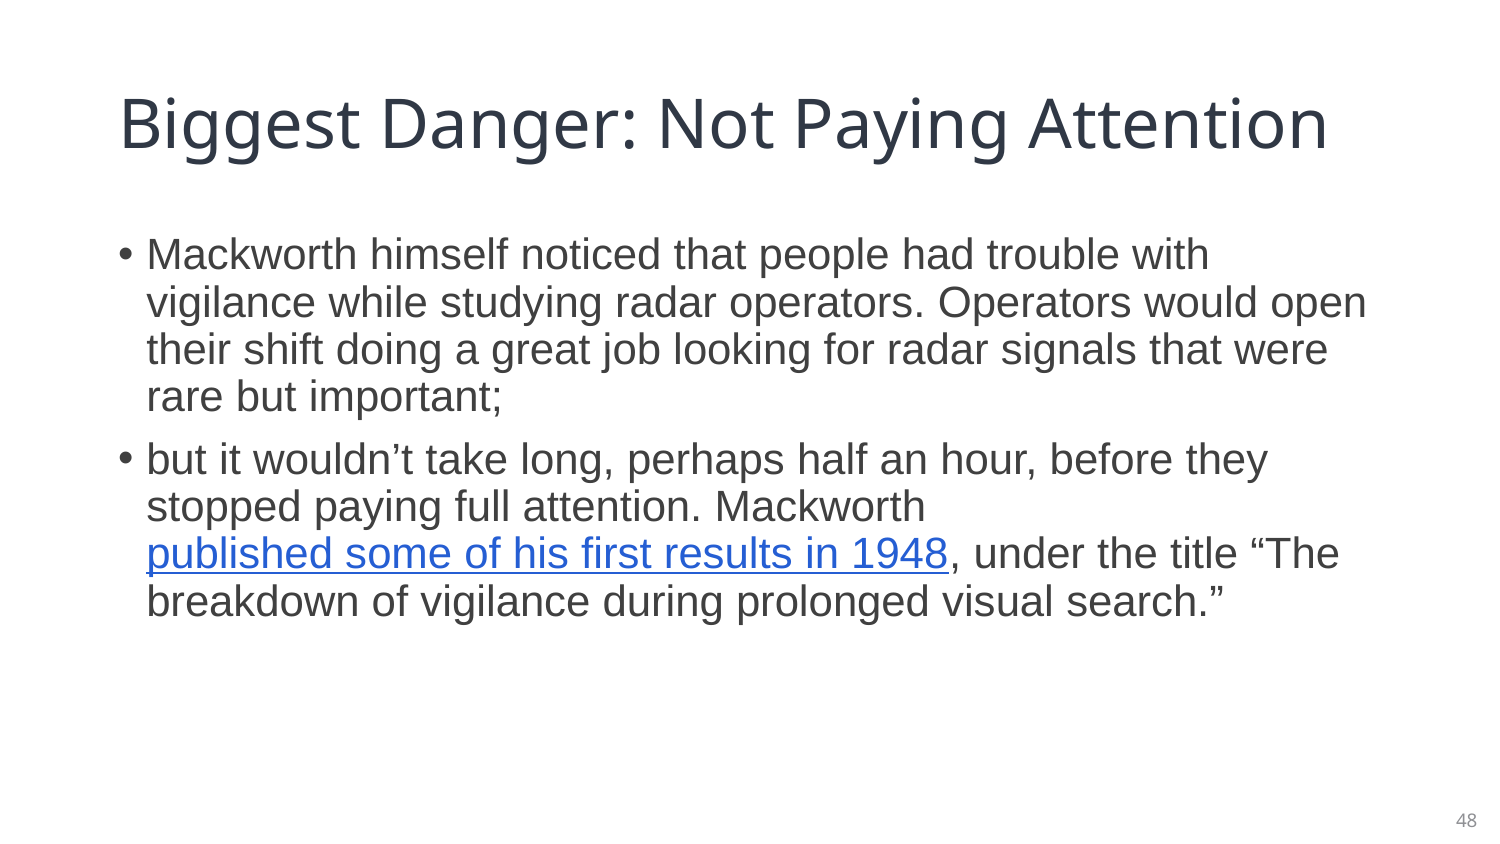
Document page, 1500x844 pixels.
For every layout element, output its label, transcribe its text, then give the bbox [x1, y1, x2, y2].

title Biggest Danger: Not Paying Attention [103, 44, 1397, 208]
list Mackworth himself noticed that people had trouble with vigilance while studying radar operators. Operators would open their shift doing a great job looking for radar signals that were rare but important; but it wouldn’t take long, perhaps half an hour, before they stopped paying full attention. Mackworth published some of his first results in 1948, under the title “The breakdown of vigilance during prolonged visual search.” [103, 224, 1397, 760]
slide_number 48 [1434, 799, 1500, 844]
